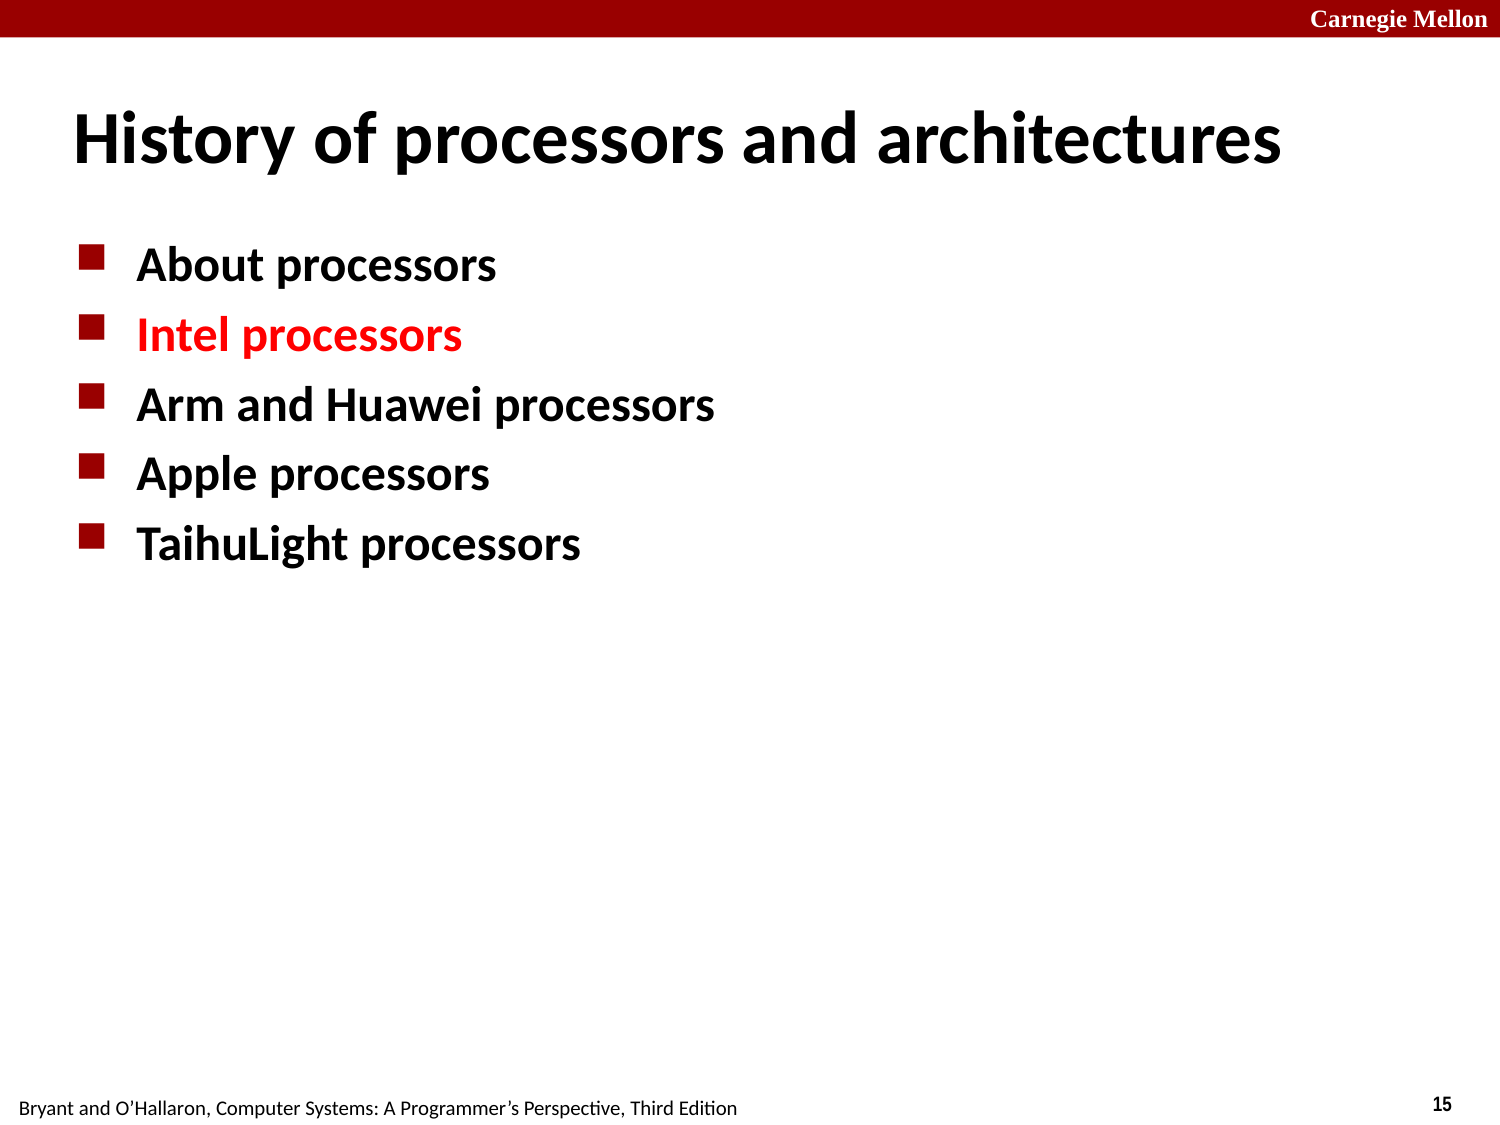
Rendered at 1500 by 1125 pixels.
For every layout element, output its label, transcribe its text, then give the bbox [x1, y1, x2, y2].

list About processors Intel processors Arm and Huawei processors Apple processors TaihuLight processors [64, 223, 1361, 1040]
title History of processors and architectures [58, 71, 1388, 197]
